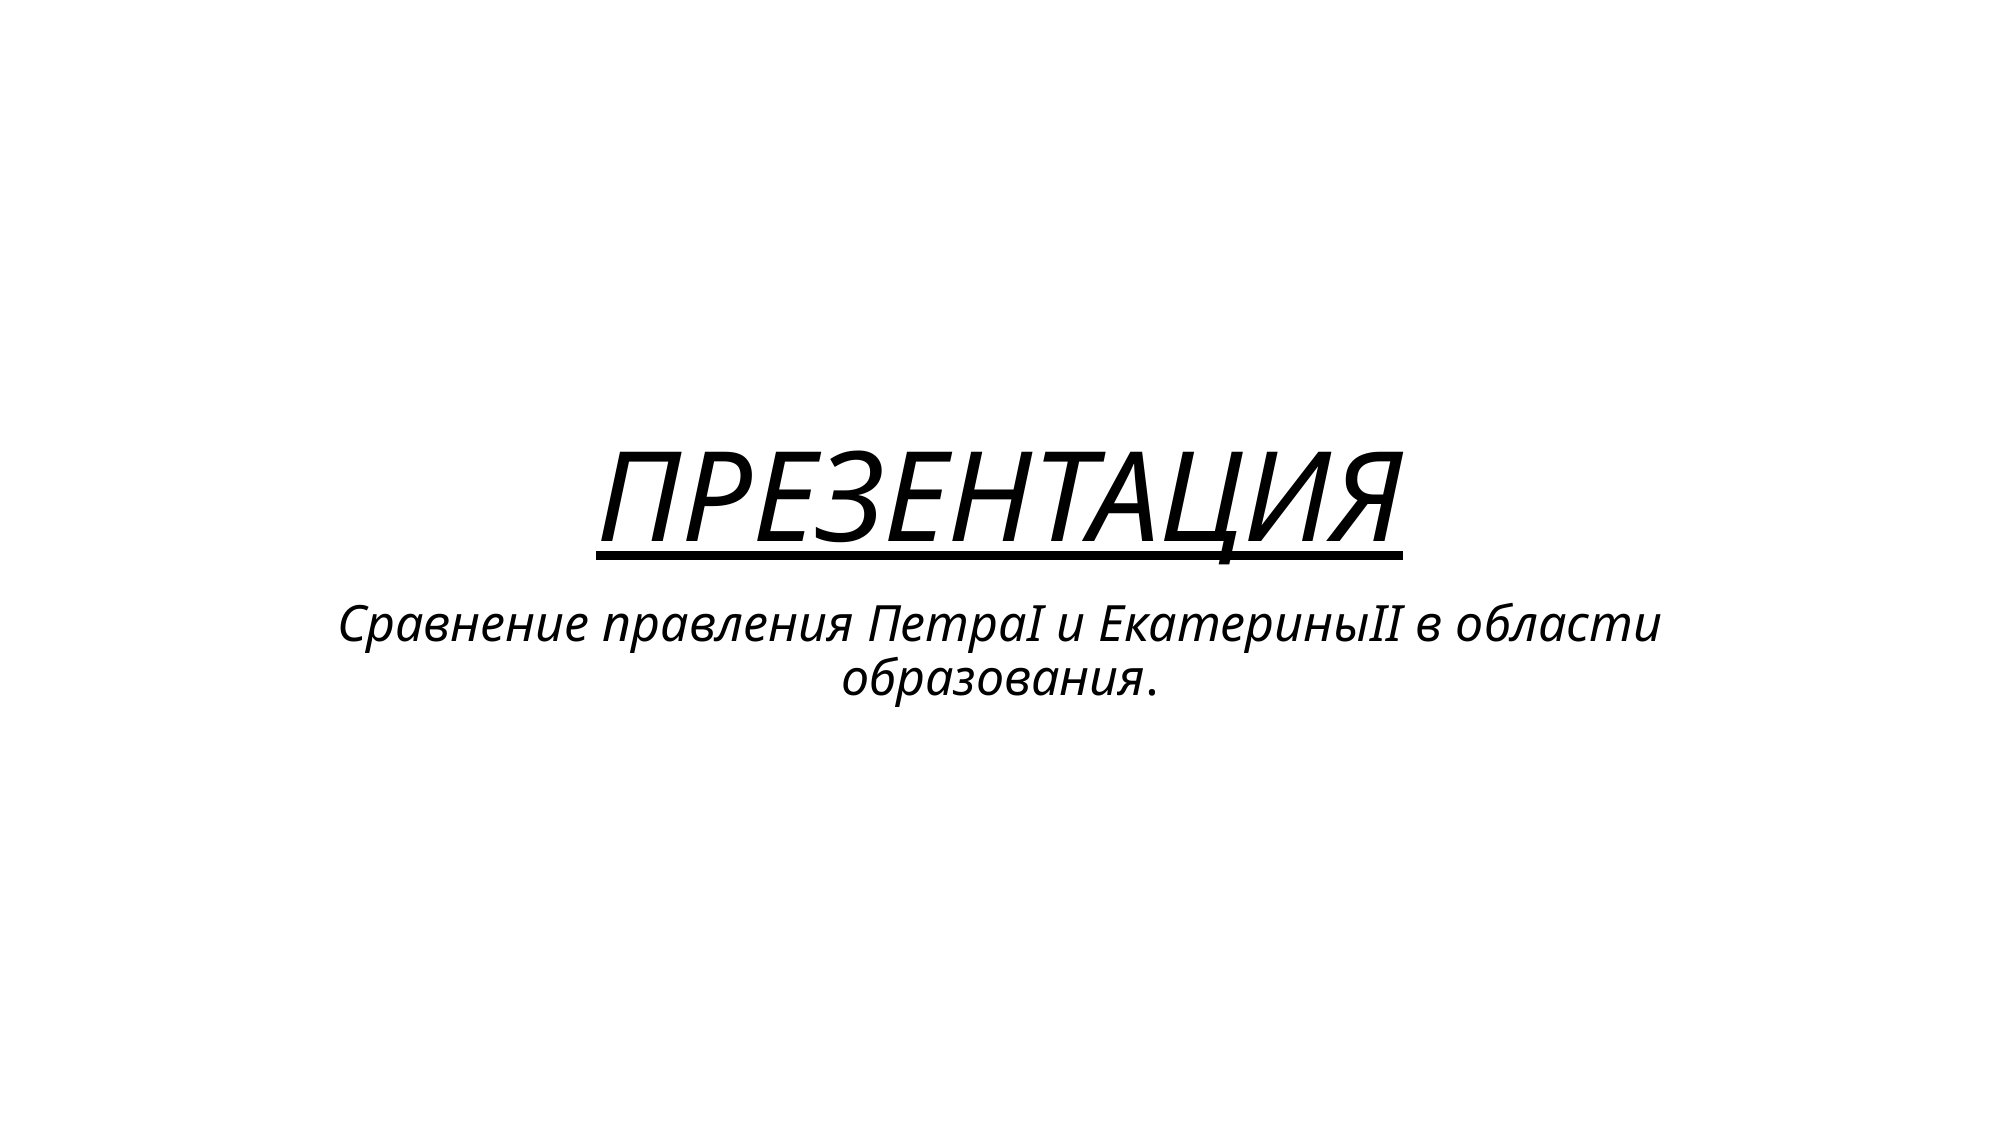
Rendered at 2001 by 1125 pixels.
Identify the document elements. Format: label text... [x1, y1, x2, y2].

subtitle Сравнение правления ПетраI и ЕкатериныII в области образования. [249, 590, 1750, 863]
title ПРЕЗЕНТАЦИЯ [249, 184, 1750, 576]
